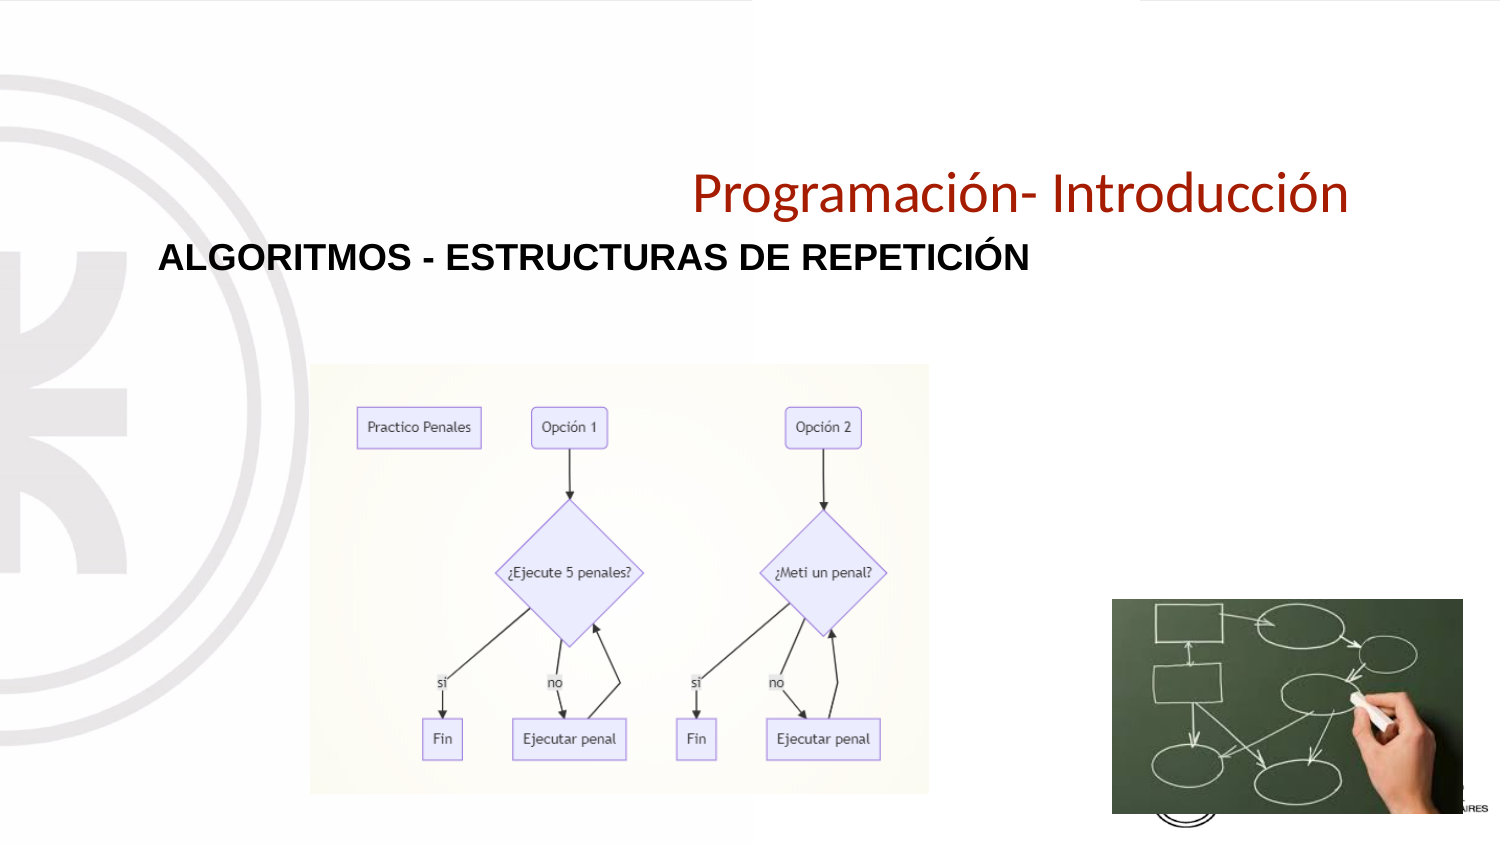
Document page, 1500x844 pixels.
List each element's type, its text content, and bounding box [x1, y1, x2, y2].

picture [0, 0, 1500, 844]
list ALGORITMOS - ESTRUCTURAS DE REPETICIÓN [134, 235, 1366, 365]
title Programación- Introducción [134, 138, 1366, 235]
